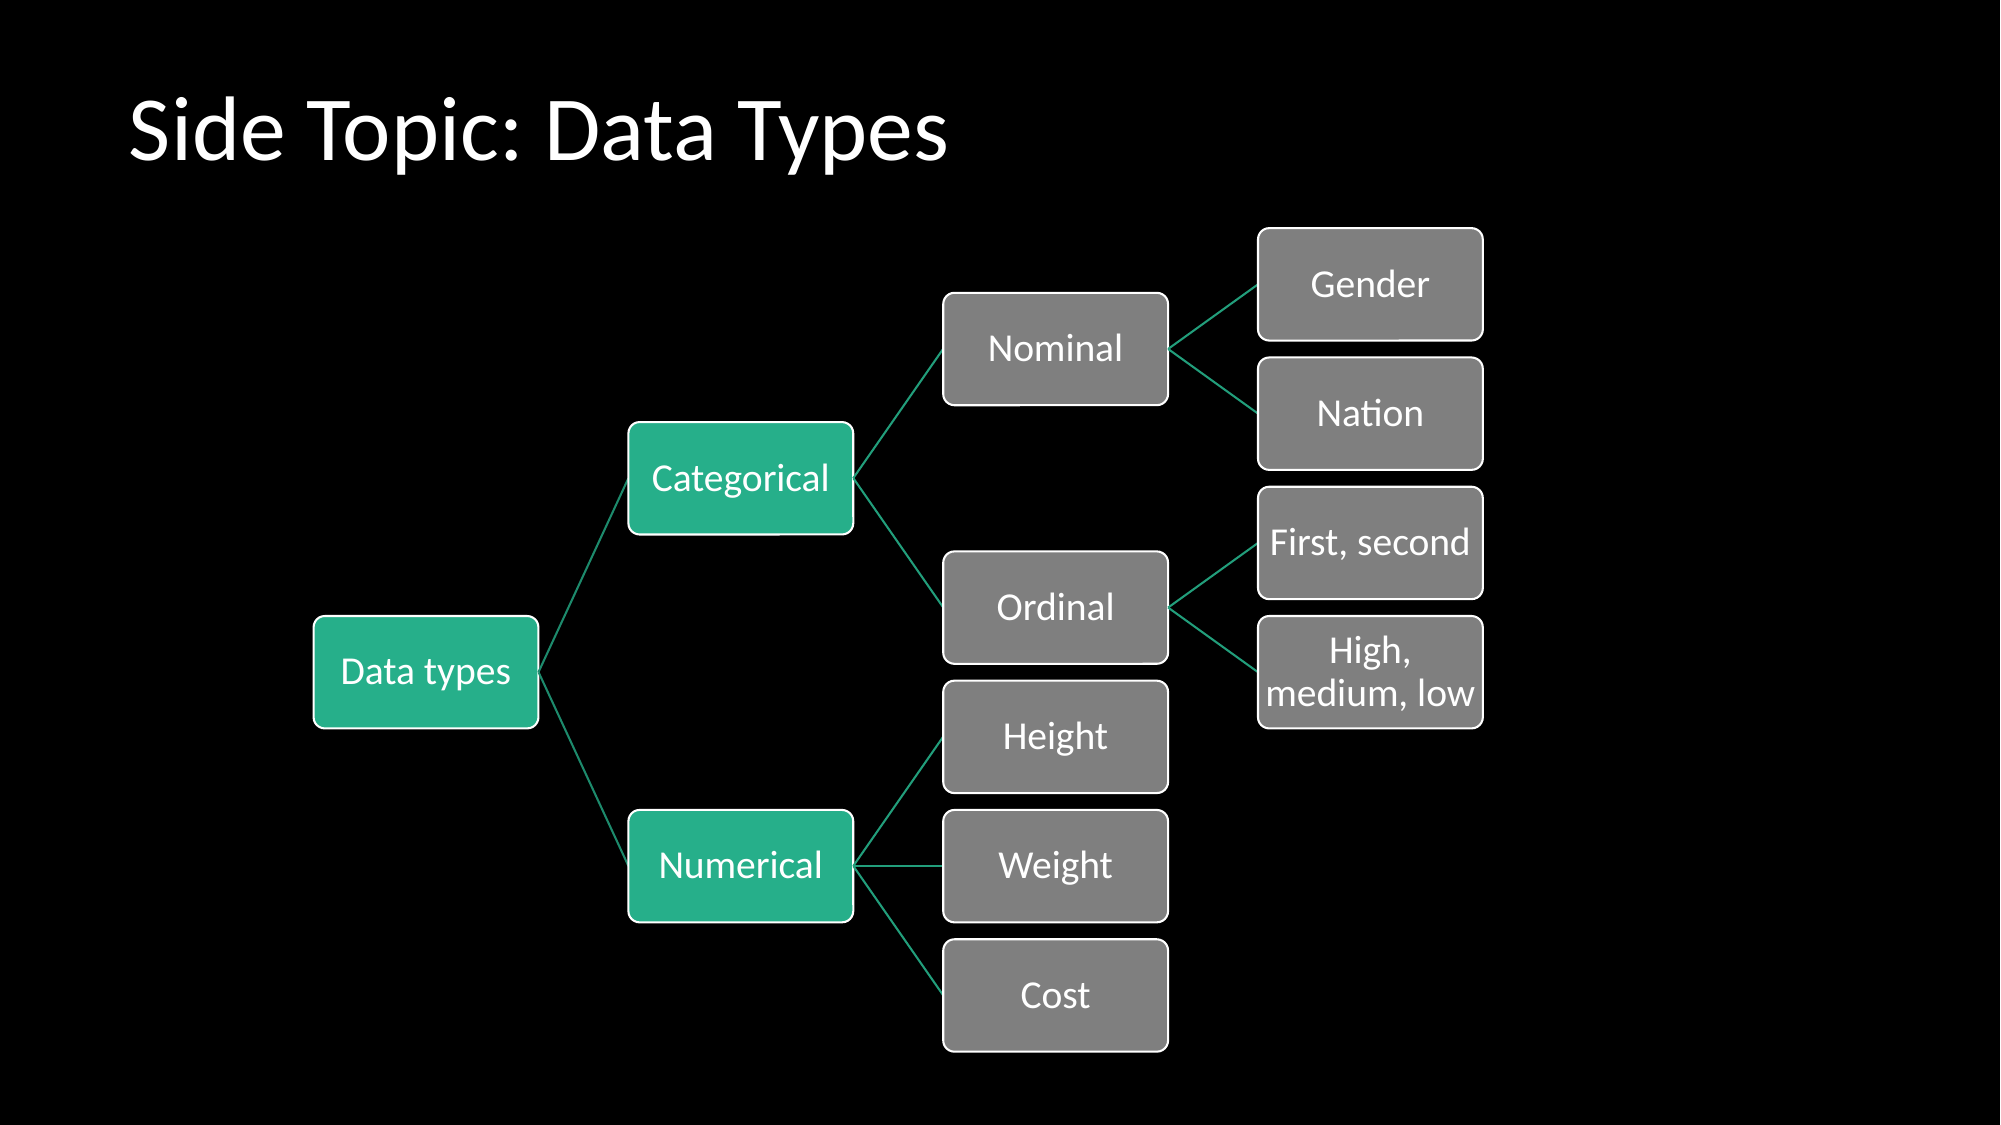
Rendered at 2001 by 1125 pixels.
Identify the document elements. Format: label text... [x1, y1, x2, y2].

title Side Topic: Data Types [114, 21, 1839, 240]
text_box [313, 227, 1484, 1052]
